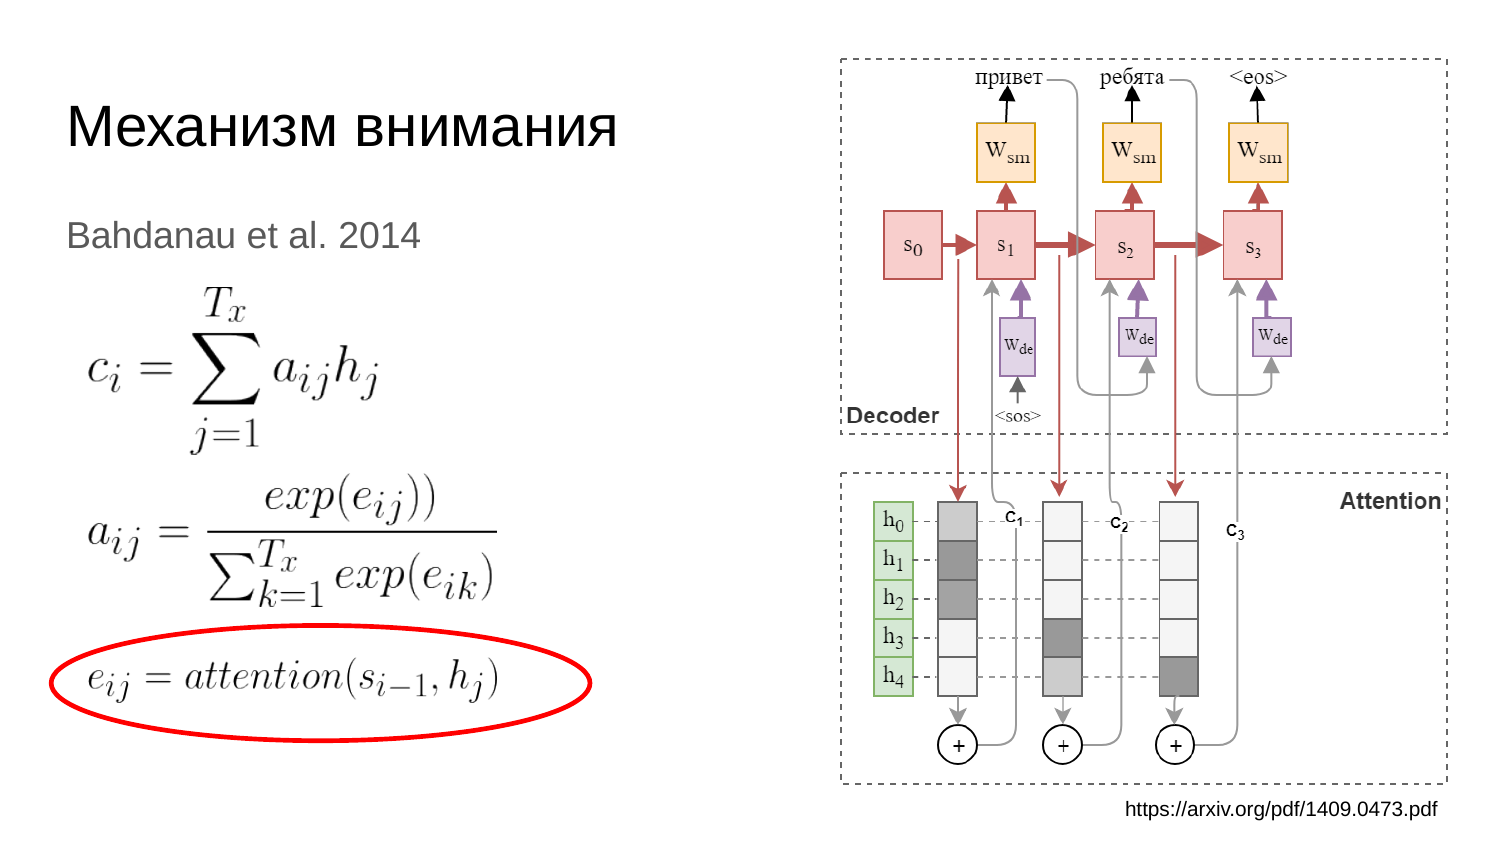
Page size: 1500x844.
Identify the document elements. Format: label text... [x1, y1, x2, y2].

title Механизм внимания [51, 72, 832, 167]
text_box [51, 625, 591, 741]
picture [837, 56, 1450, 788]
text_box https://arxiv.org/pdf/1409.0473.pdf [1110, 780, 1464, 828]
picture [88, 657, 498, 703]
list Bahdanau et al. 2014 [51, 189, 832, 750]
picture [88, 472, 498, 608]
picture [88, 287, 379, 455]
